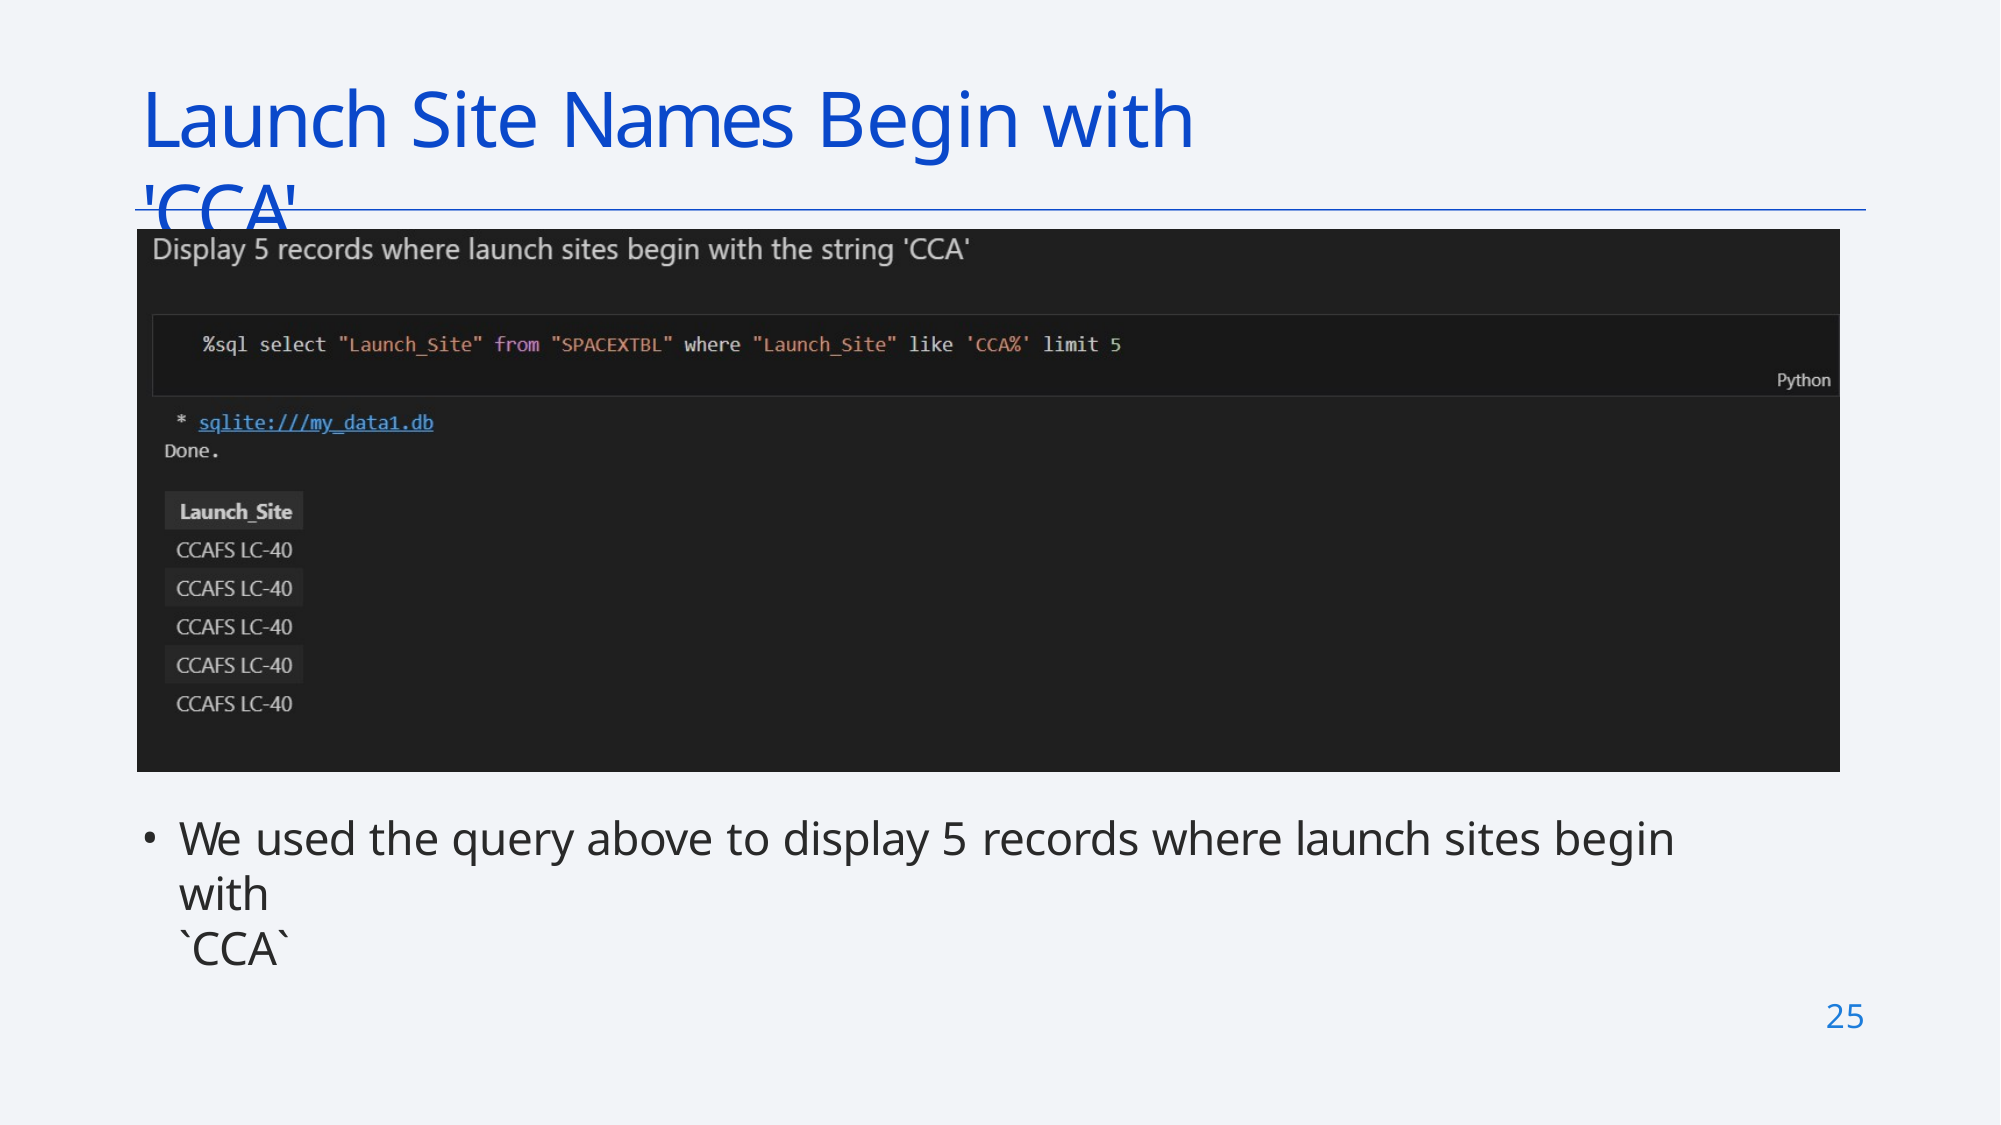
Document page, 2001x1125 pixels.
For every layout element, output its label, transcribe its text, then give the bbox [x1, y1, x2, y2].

text_box We used the query above to display 5 records where launch sites begin with `CCA` [139, 807, 1681, 975]
slide_number 25 [1819, 1001, 1874, 1125]
title Launch Site Names Begin with 'CCA' [139, 68, 1332, 229]
picture [0, 0, 2000, 1125]
